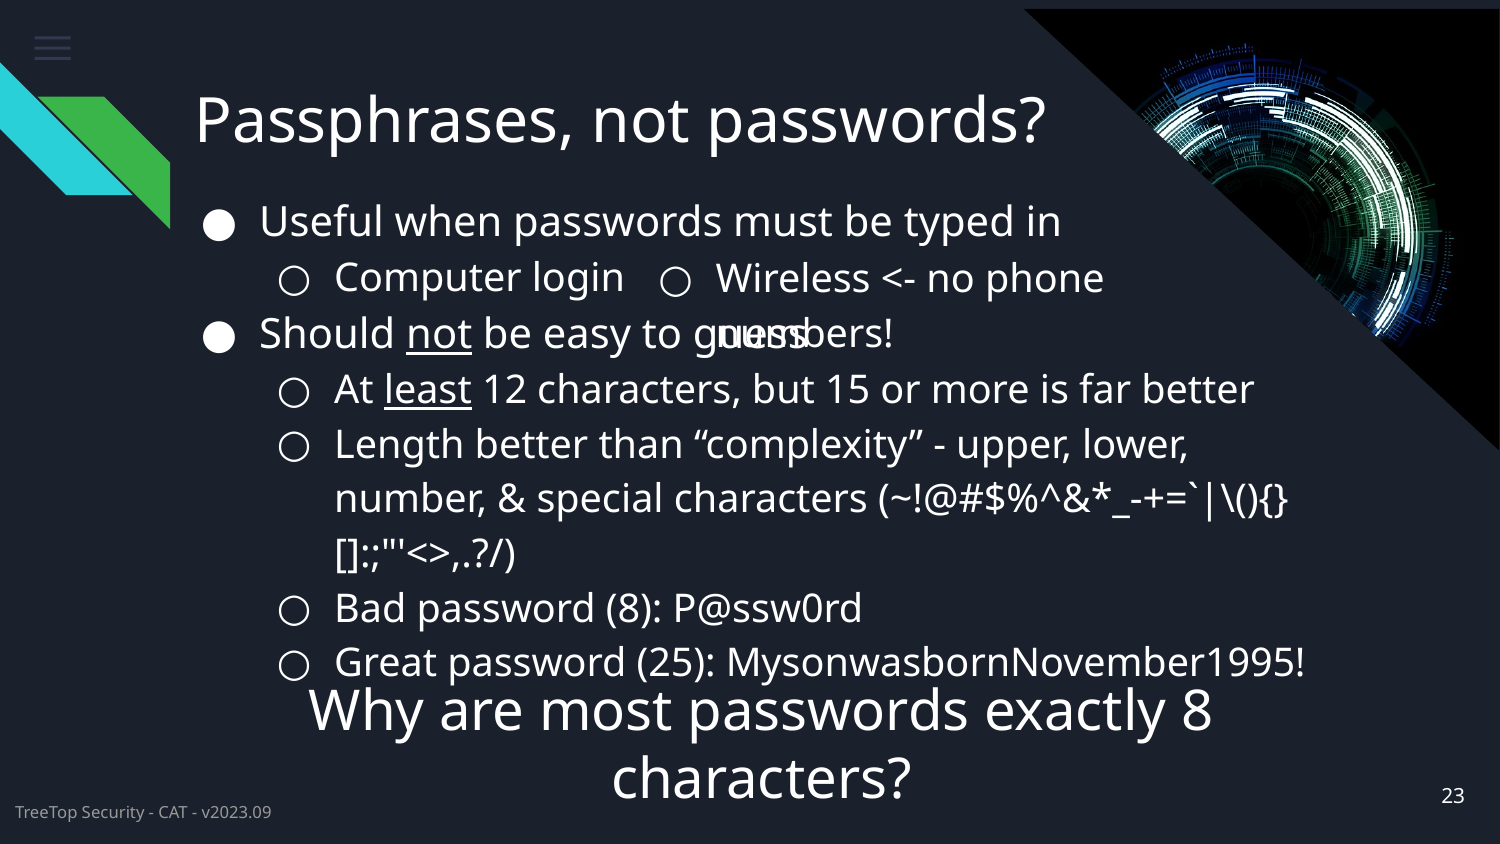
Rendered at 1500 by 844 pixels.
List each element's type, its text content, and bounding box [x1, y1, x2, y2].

text_box Wireless <- no phone numbers! [550, 231, 1018, 421]
title Passphrases, not passwords? [179, 53, 1018, 172]
list Useful when passwords must be typed in Computer login Should not be easy to guess At least 12 characters, but 15 or more is far better Length better than “complexity” - upper, lower, number, & special characters (~!@#$%^&*_-+=`|\(){}[]:;"'<>,.?/) Bad password (8): P@ssw0rd Great password (25): MysonwasbornNovember1995! [169, 172, 1354, 651]
picture [1023, 8, 1500, 451]
slide_number TreeTop Security - CAT - v2023.09 [0, 779, 490, 844]
text_box Why are most passwords exactly 8 characters? [159, 659, 1363, 770]
slide_number ‹#› [1389, 764, 1480, 830]
